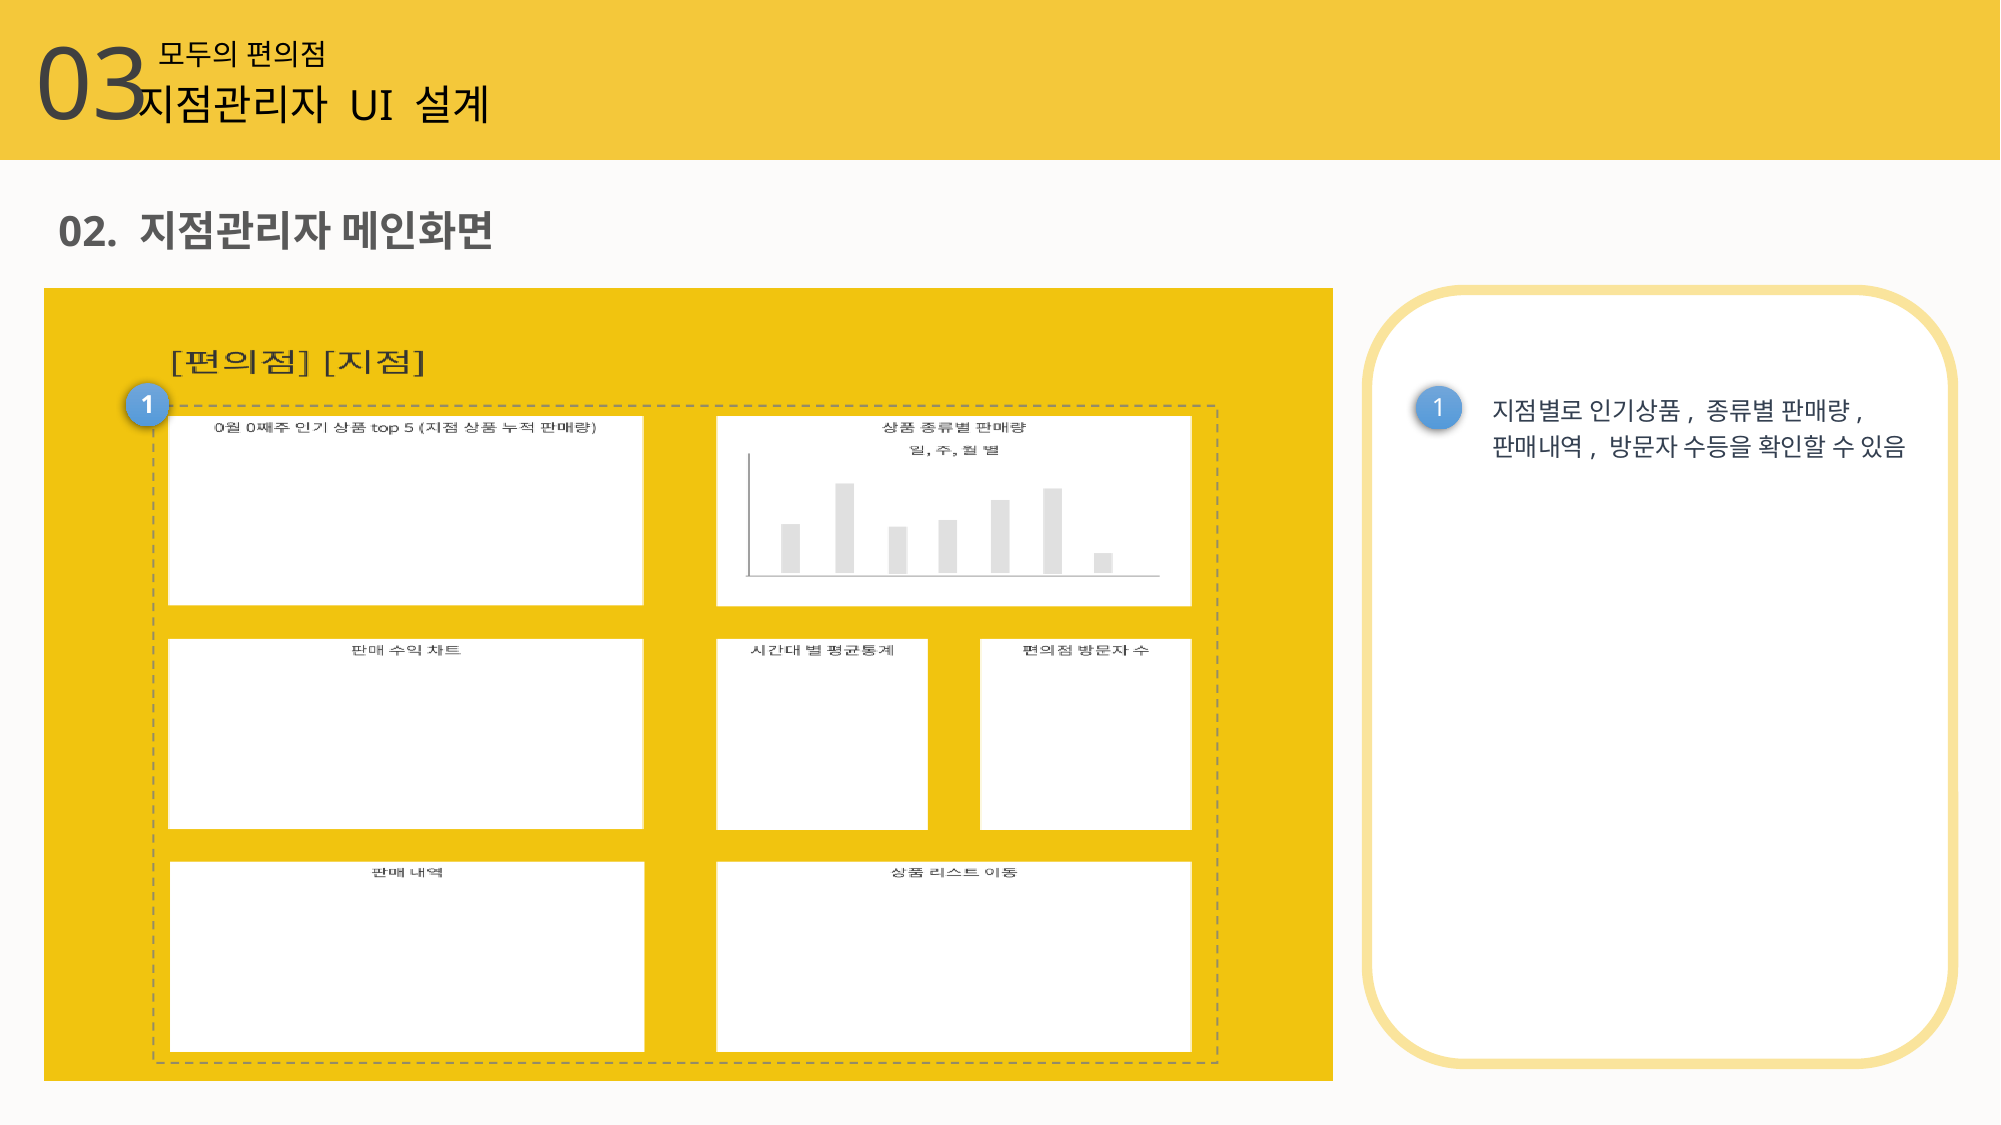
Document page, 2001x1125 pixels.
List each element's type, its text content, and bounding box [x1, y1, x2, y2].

text_box 03 [20, 11, 205, 147]
picture [44, 288, 1333, 1081]
text_box [0, 0, 2000, 161]
text_box 지점관리자 UI 설계 [205, 71, 507, 137]
text_box [1365, 288, 1955, 1065]
text_box 02. 지점관리자 메인화면 [43, 197, 1048, 263]
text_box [1416, 381, 1960, 507]
text_box 모두의 편의점 [205, 28, 343, 71]
